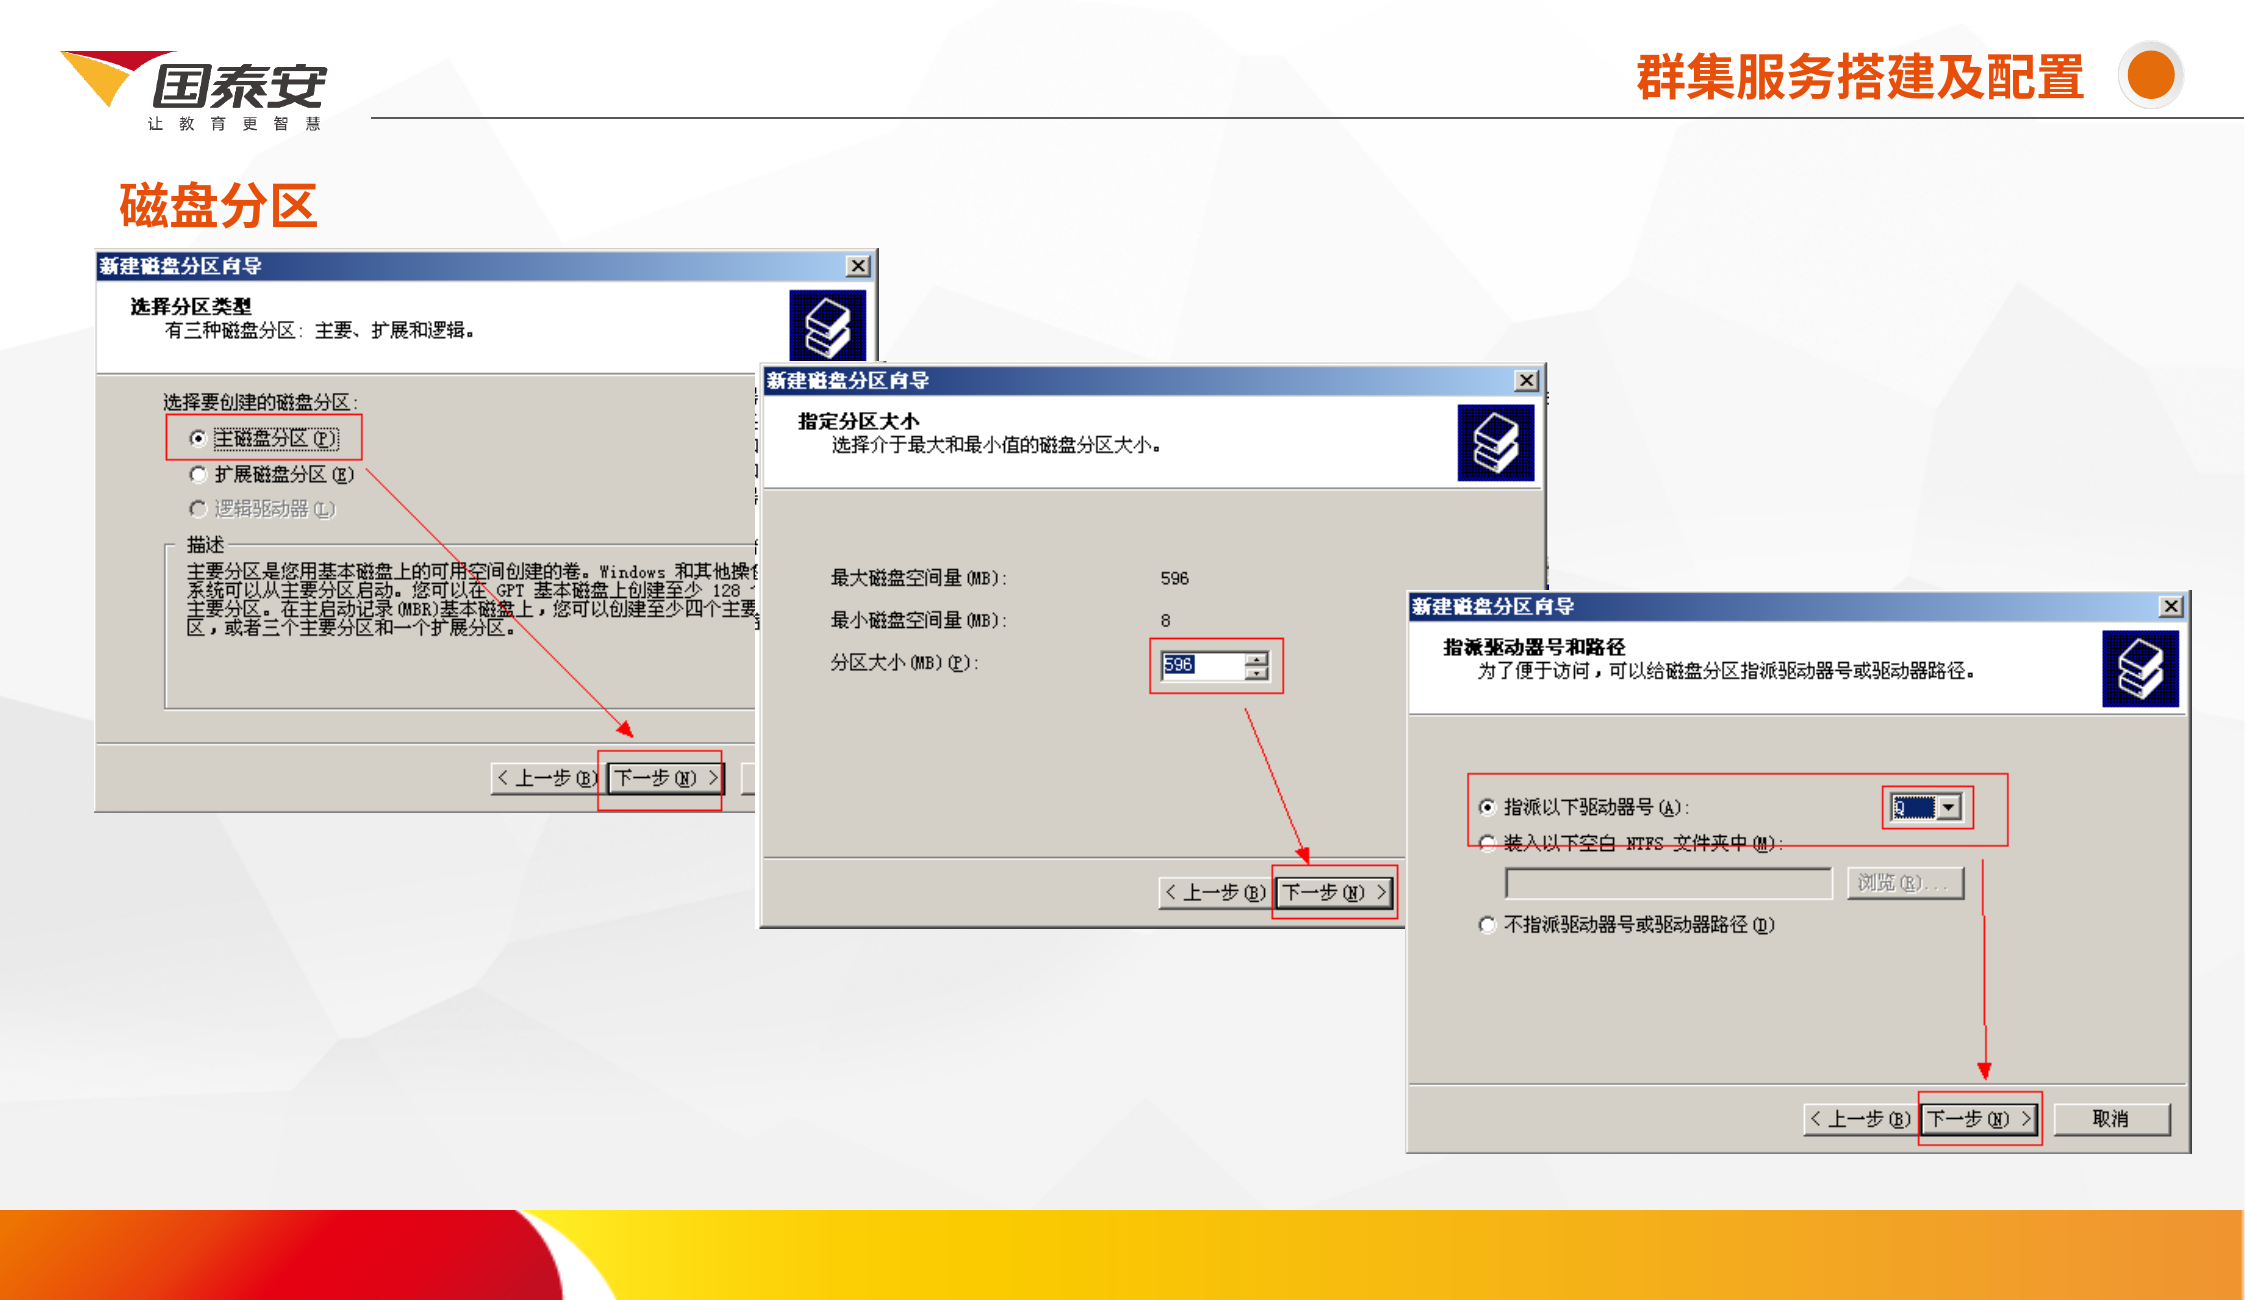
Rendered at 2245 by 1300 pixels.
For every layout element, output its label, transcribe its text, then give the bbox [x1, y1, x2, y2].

list 群集服务搭建及配置 [1334, 37, 2101, 121]
picture [0, 0, 2245, 1300]
list 磁盘分区 [105, 166, 2103, 233]
